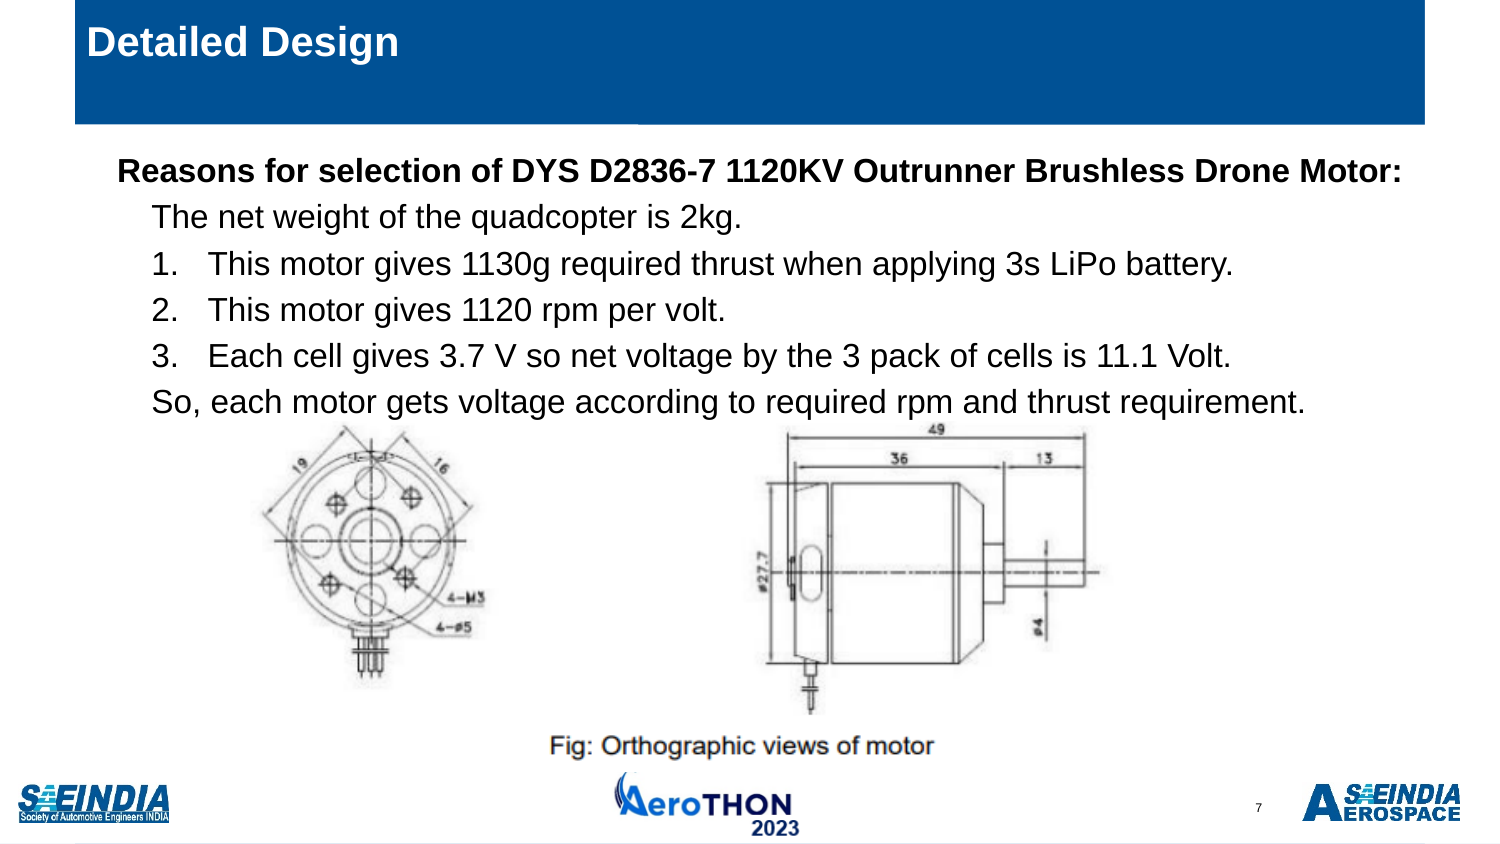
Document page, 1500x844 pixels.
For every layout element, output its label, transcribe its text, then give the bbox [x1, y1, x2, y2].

picture [599, 772, 807, 842]
title Detailed Design [75, 15, 1425, 98]
picture [1302, 782, 1460, 821]
picture [18, 782, 169, 823]
list Reasons for selection of DYS D2836-7 1120KV Outrunner Brushless Drone Motor: The net weight of the quadcopter is 2kg. This motor gives 1130g required thrust when applying 3s LiPo battery. This motor gives 1120 rpm per volt. Each cell gives 3.7 V so net voltage by the 3 pack of cells is 11.1 Volt. So, each motor gets voltage according to required rpm and thrust requirement. [75, 149, 1425, 750]
slide_number 7 [912, 793, 1263, 816]
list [231, 421, 1175, 772]
